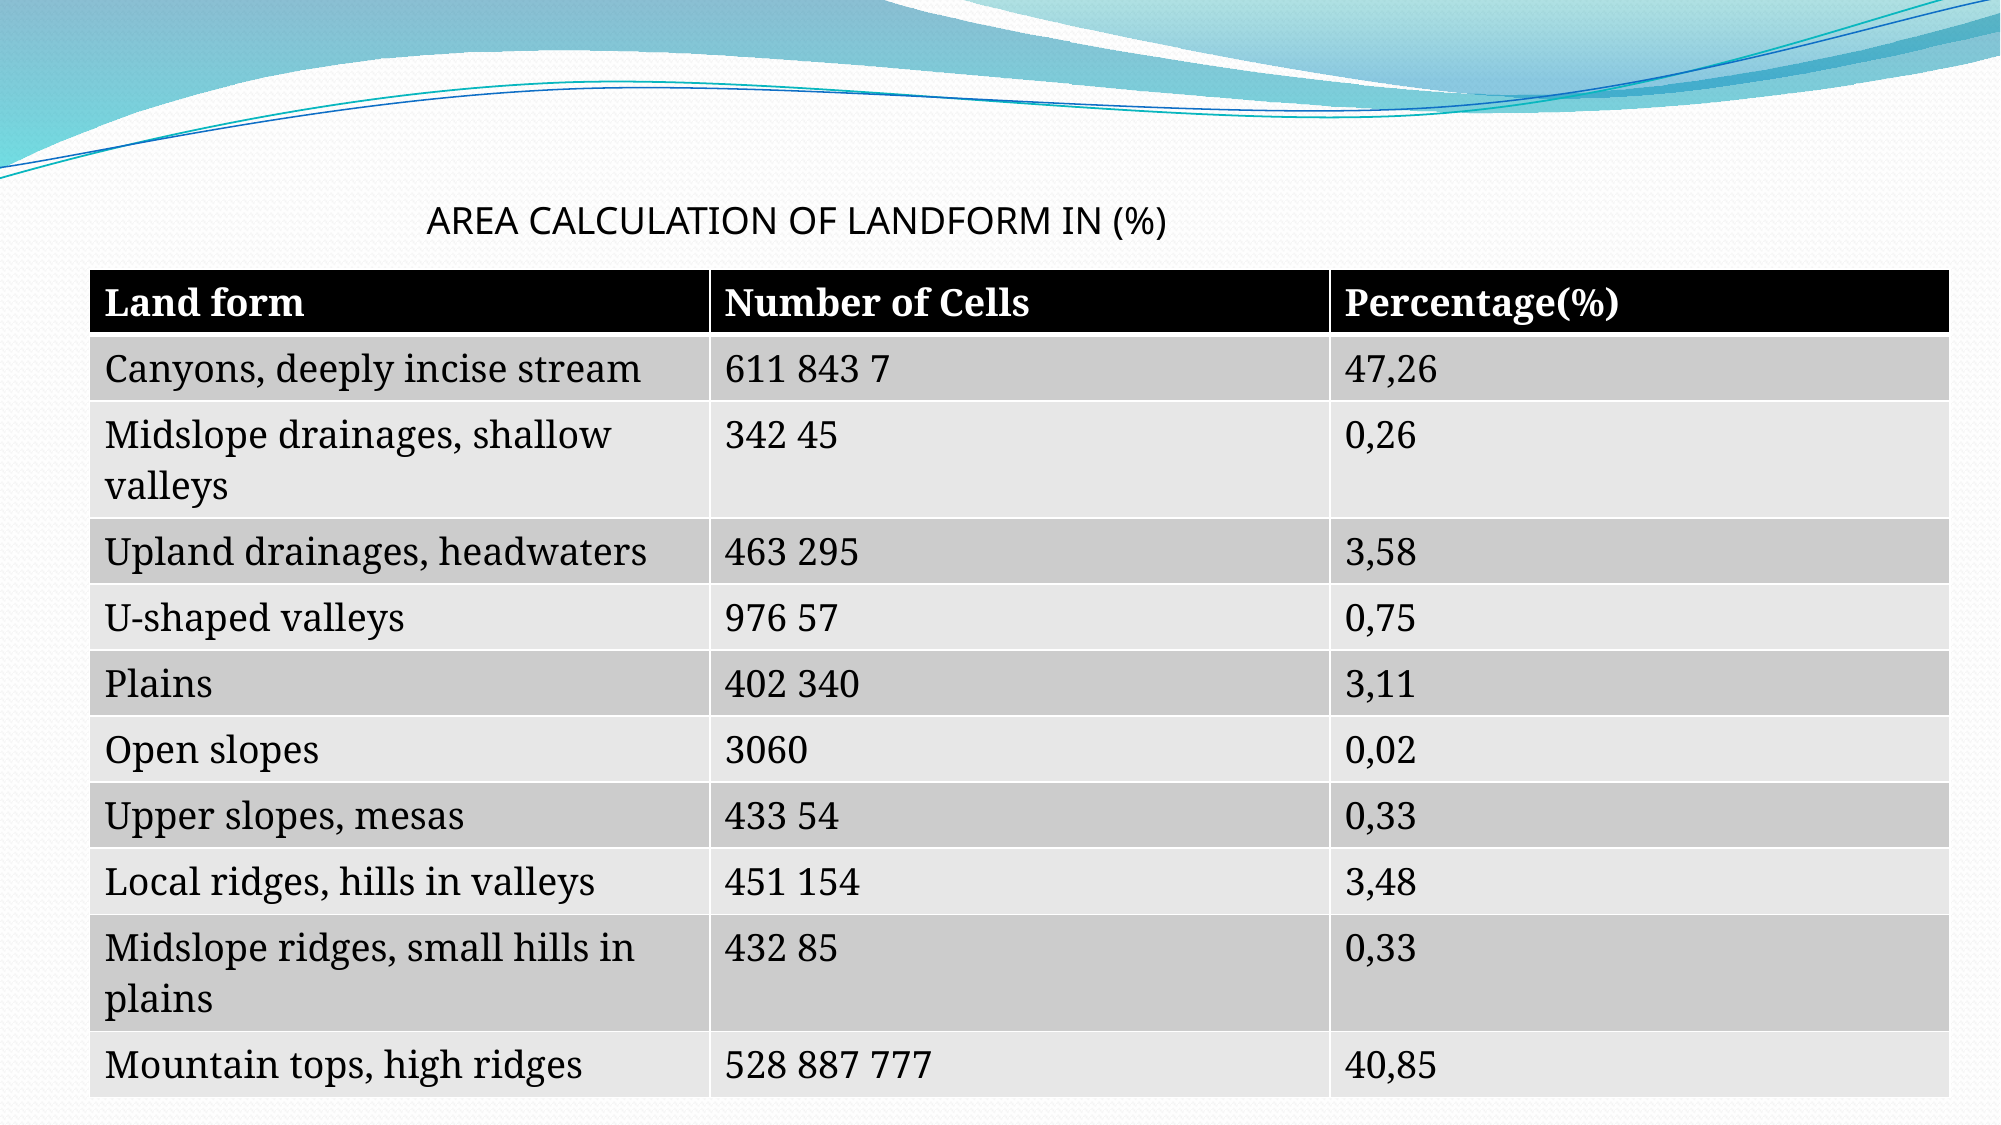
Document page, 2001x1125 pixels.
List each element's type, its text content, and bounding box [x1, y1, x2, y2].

text_box AREA CALCULATION OF LANDFORM IN (%) [411, 189, 1326, 249]
table_cell 3,58 [1331, 519, 1949, 583]
table_cell 3,48 [1331, 849, 1949, 914]
table_cell 976 57 [711, 585, 1329, 649]
table_header Land form [90, 270, 709, 332]
table_cell Plains [90, 651, 709, 715]
table_cell 40,85 [1331, 1032, 1949, 1097]
table_cell Open slopes [90, 717, 709, 781]
table_cell Canyons, deeply incise stream [90, 337, 709, 400]
table_cell Midslope drainages, shallow valleys [90, 402, 709, 517]
table_cell 402 340 [711, 651, 1329, 715]
table_cell 0,26 [1331, 402, 1949, 517]
table_cell 451 154 [711, 849, 1329, 914]
table_cell Midslope ridges, small hills in plains [90, 915, 709, 1031]
table_cell Local ridges, hills in valleys [90, 849, 709, 914]
table_cell Mountain tops, high ridges [90, 1032, 709, 1097]
table_cell Upland drainages, headwaters [90, 519, 709, 583]
table_cell 0,02 [1331, 717, 1949, 781]
table_cell 3060 [711, 717, 1329, 781]
table_cell 47,26 [1331, 337, 1949, 400]
table_cell 463 295 [711, 519, 1329, 583]
table_cell 528 887 777 [711, 1032, 1329, 1097]
table_cell U-shaped valleys [90, 585, 709, 649]
table_cell 432 85 [711, 915, 1329, 1031]
table_header Number of Cells [711, 270, 1329, 332]
table_cell 433 54 [711, 783, 1329, 847]
table_cell 0,33 [1331, 915, 1949, 1031]
table_cell 3,11 [1331, 651, 1949, 715]
table_cell 0,75 [1331, 585, 1949, 649]
table_cell 342 45 [711, 402, 1329, 517]
table_cell Upper slopes, mesas [90, 783, 709, 847]
table_header Percentage(%) [1331, 270, 1949, 332]
table_cell 611 843 7 [711, 337, 1329, 400]
table_cell 0,33 [1331, 783, 1949, 847]
